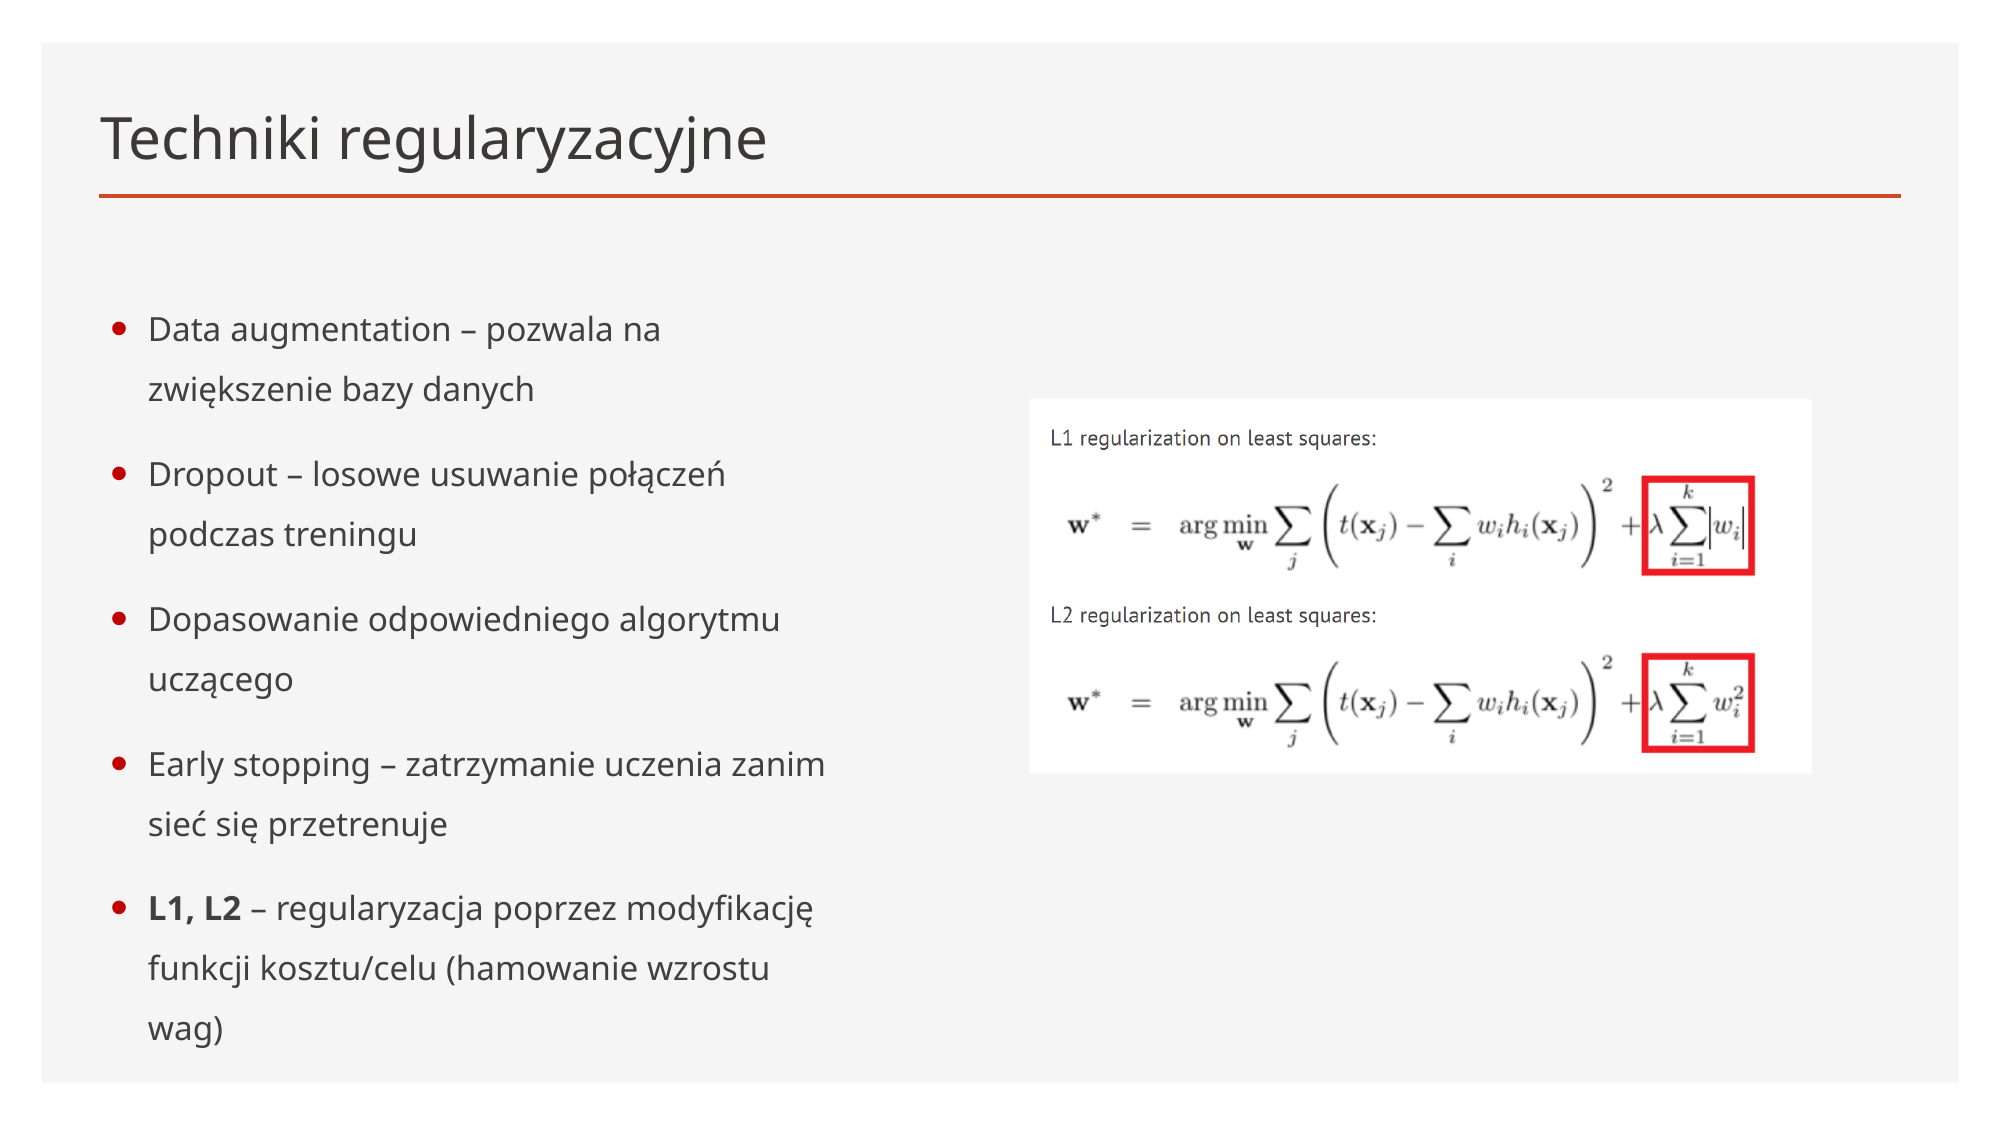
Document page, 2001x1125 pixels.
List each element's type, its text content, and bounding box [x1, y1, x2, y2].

picture [1029, 399, 1812, 773]
title Techniki regularyzacyjne [85, 73, 1214, 179]
text_box Data augmentation – pozwala na zwiększenie bazy danych Dropout – losowe usuwanie połączeń podczas treningu Dopasowanie odpowiedniego algorytmu uczącego Early stopping – zatrzymanie uczenia zanim sieć się przetrenuje L1, L2 – regularyzacja poprzez modyfikację funkcji kosztu/celu (hamowanie wzrostu wag) [95, 280, 861, 933]
